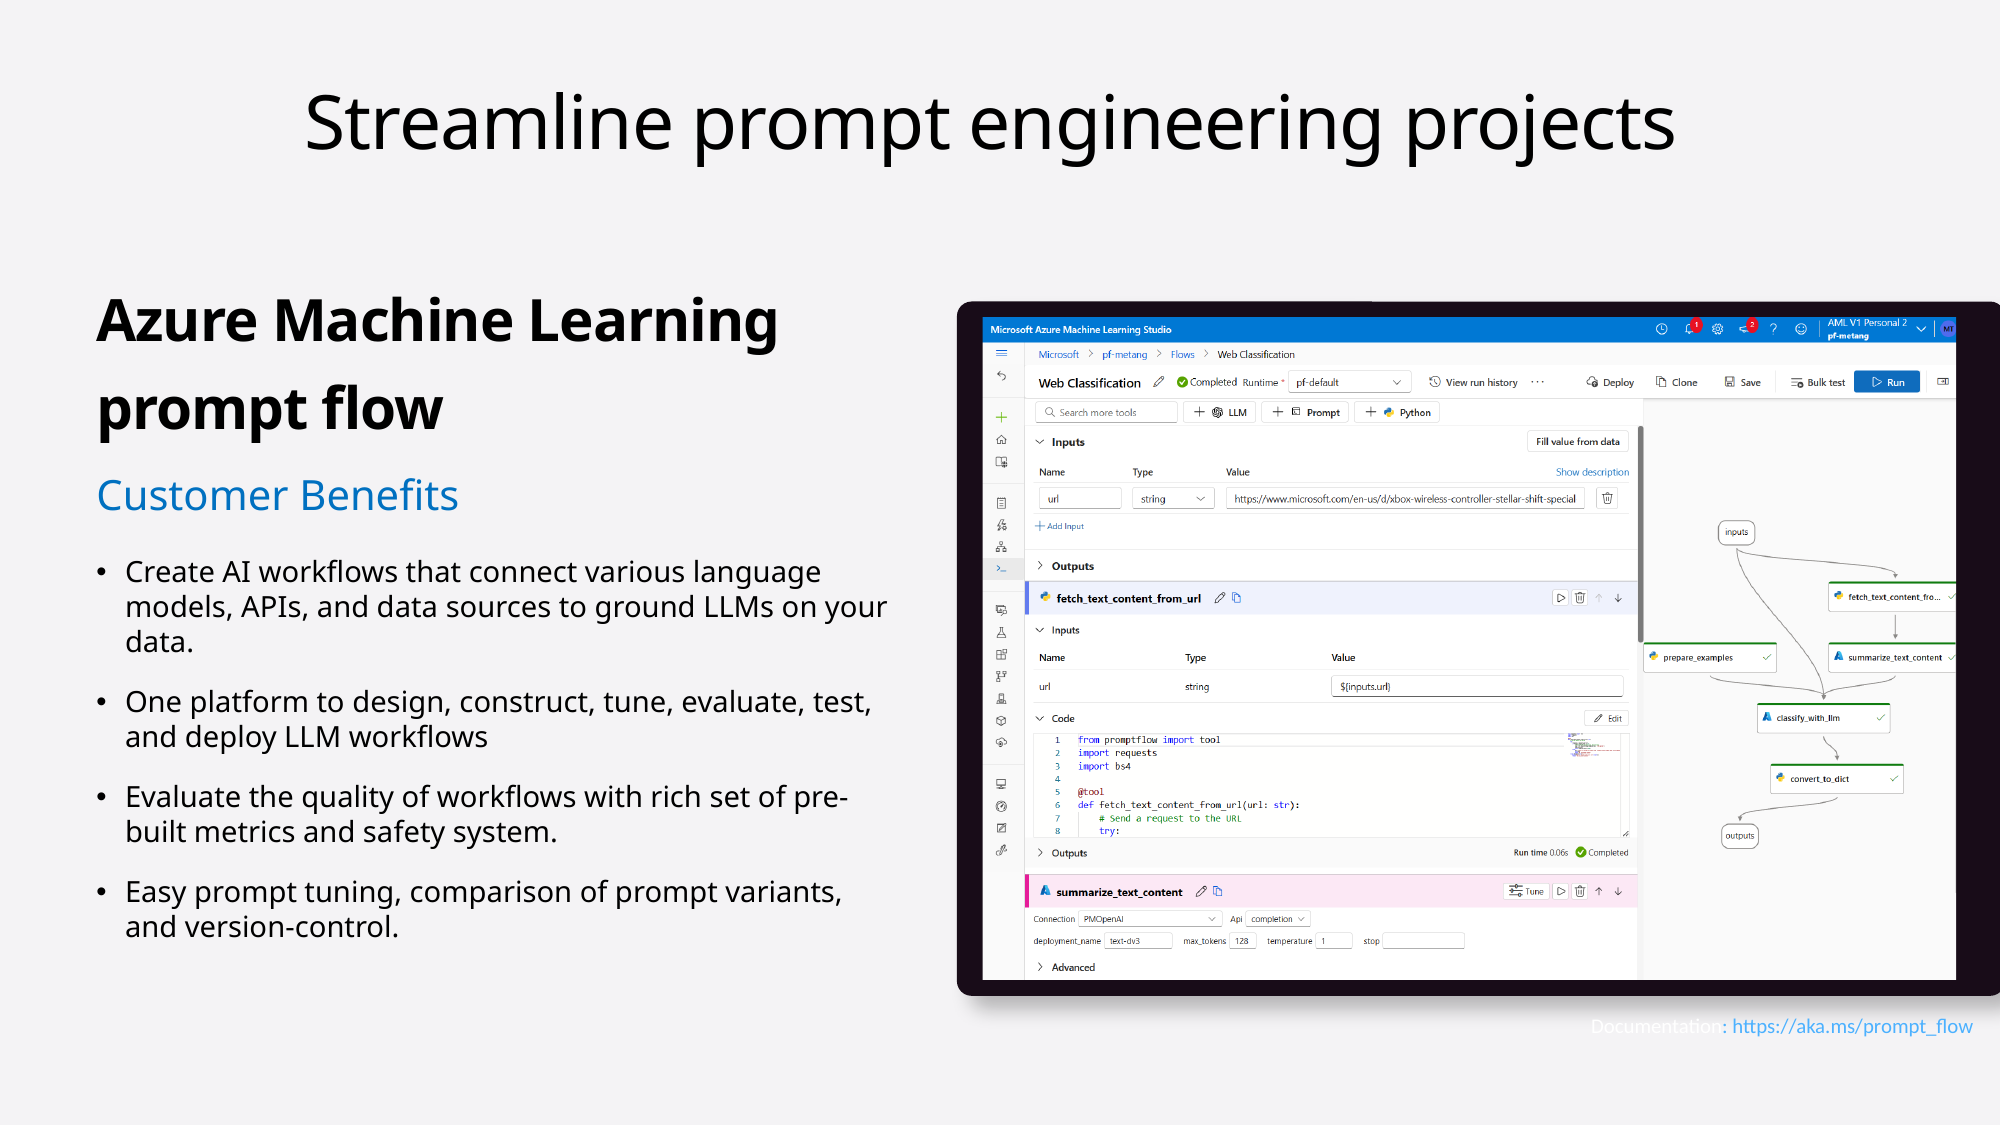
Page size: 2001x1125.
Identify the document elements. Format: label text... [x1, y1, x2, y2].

text_box [956, 300, 2000, 997]
picture [982, 317, 1957, 980]
text_box Documentation: https://aka.ms/prompt_flow [1453, 1005, 1988, 1046]
text_box Azure Machine Learning prompt flow [96, 201, 1146, 442]
title Streamline prompt engineering projects [96, 75, 1904, 166]
text_box Customer Benefits Create AI workflows that connect various language models, APIs, and data sources to ground LLMs on your data. One platform to design, construct, tune, evaluate, test, and deploy LLM workflows Evaluate the quality of workflows with rich set of pre-built metrics and safety system. Easy prompt tuning, comparison of prompt variants, and version-control. [96, 468, 915, 951]
